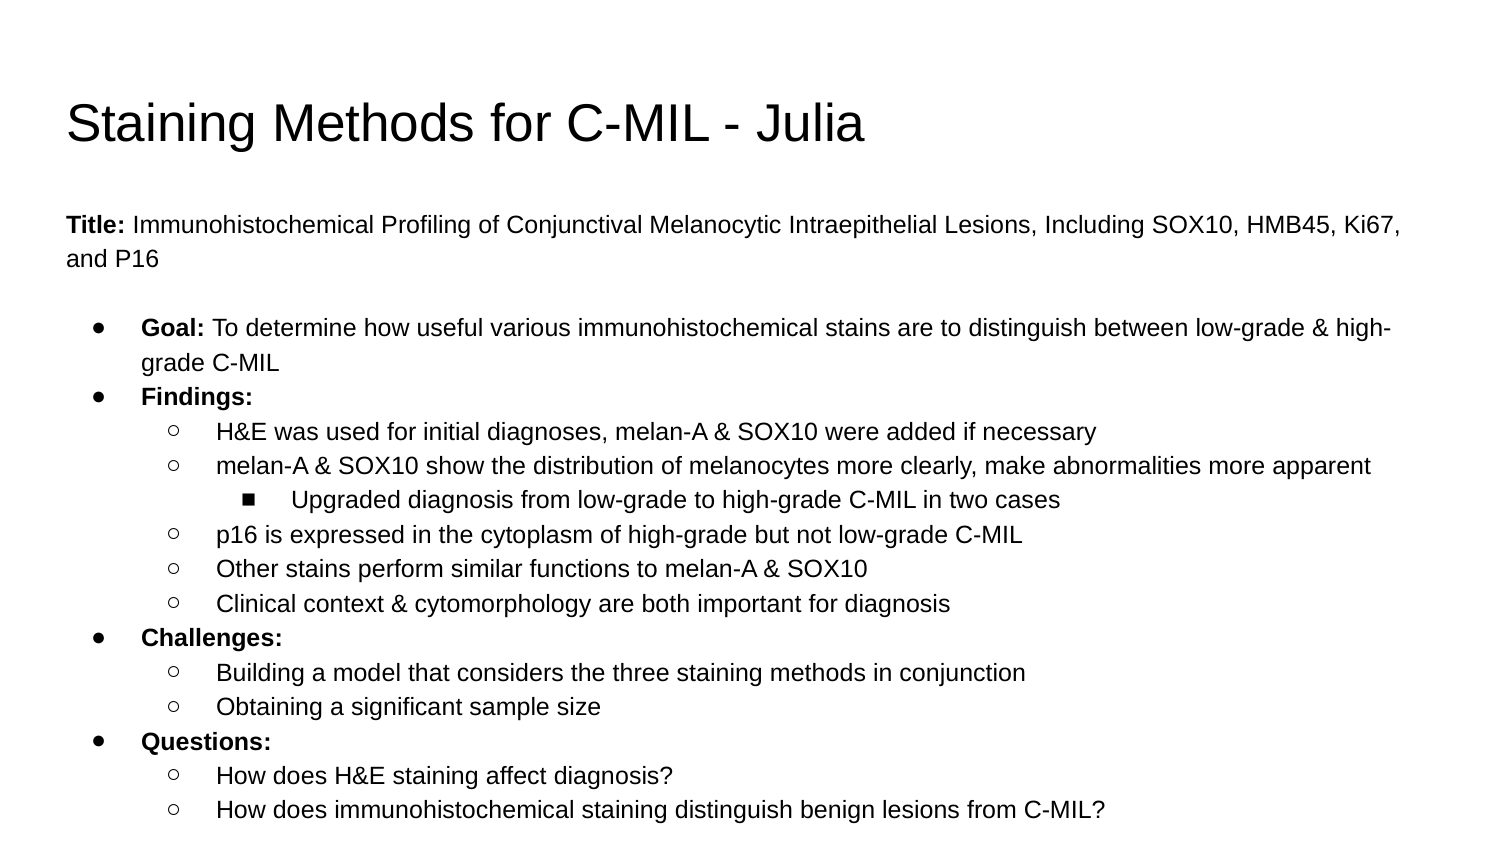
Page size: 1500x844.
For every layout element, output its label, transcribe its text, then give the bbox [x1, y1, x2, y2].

list Title: Immunohistochemical Profiling of Conjunctival Melanocytic Intraepithelial Lesions, Including SOX10, HMB45, Ki67, and P16 Goal: To determine how useful various immunohistochemical stains are to distinguish between low-grade & high-grade C-MIL Findings: H&E was used for initial diagnoses, melan-A & SOX10 were added if necessary melan-A & SOX10 show the distribution of melanocytes more clearly, make abnormalities more apparent Upgraded diagnosis from low-grade to high-grade C-MIL in two cases p16 is expressed in the cytoplasm of high-grade but not low-grade C-MIL Other stains perform similar functions to melan-A & SOX10 Clinical context & cytomorphology are both important for diagnosis Challenges: Building a model that considers the three staining methods in conjunction Obtaining a significant sample size Questions: How does H&E staining affect diagnosis? How does immunohistochemical staining distinguish benign lesions from C-MIL? [51, 189, 1449, 844]
title Staining Methods for C-MIL - Julia [51, 72, 1449, 167]
